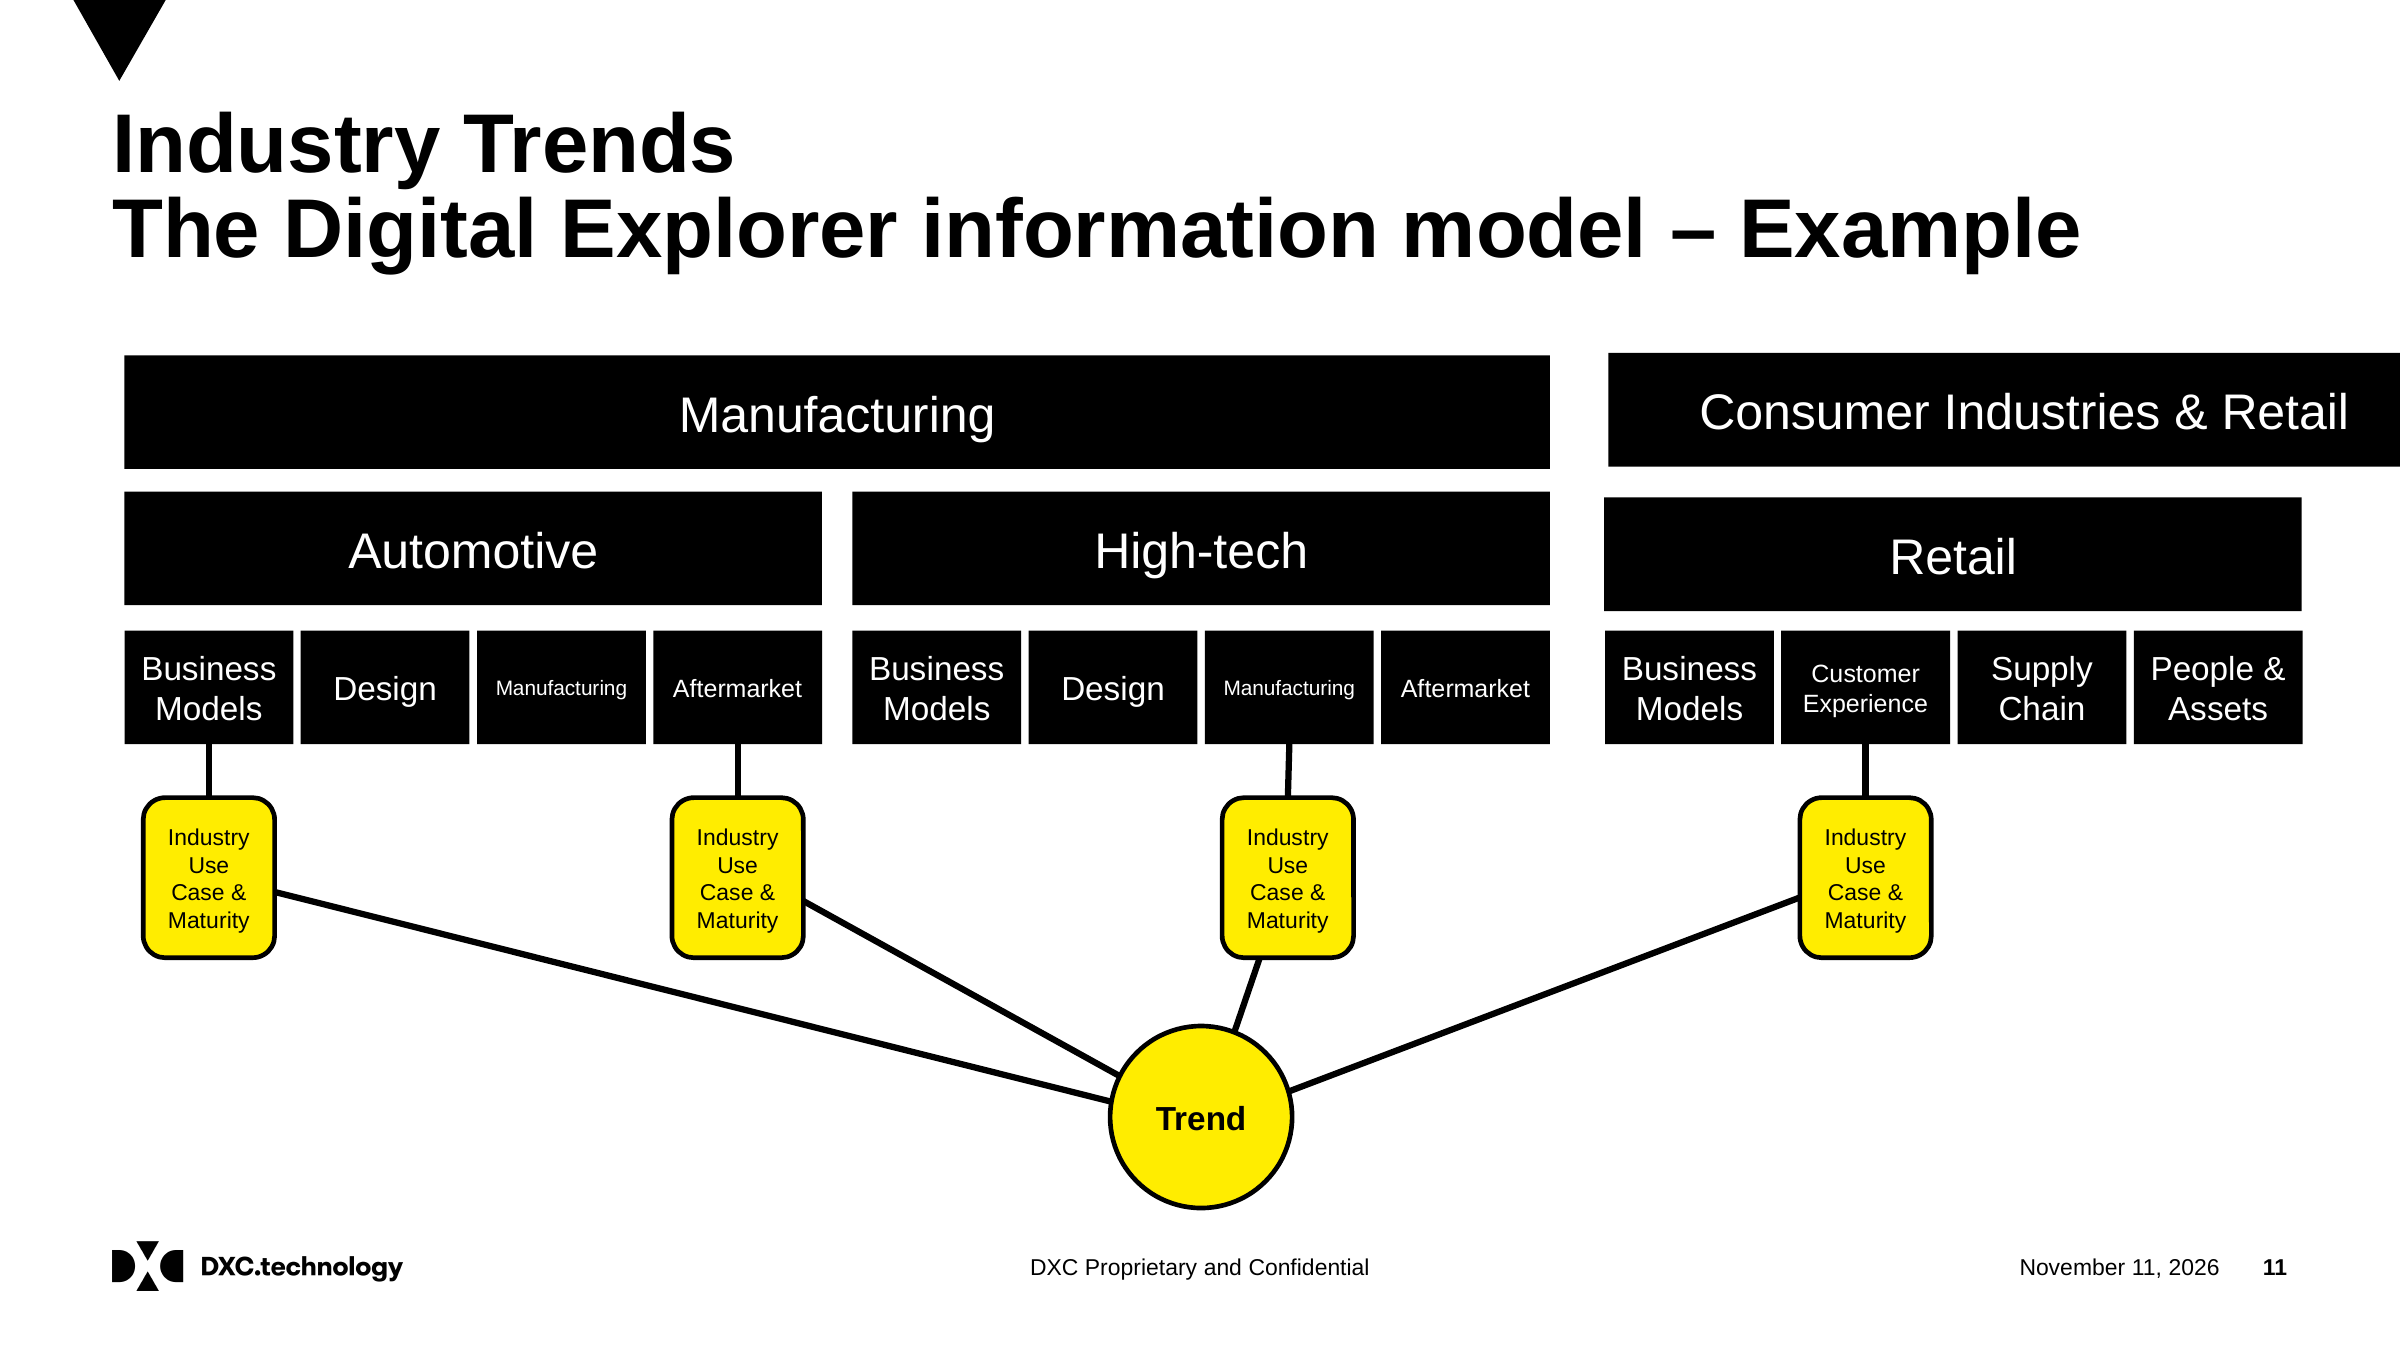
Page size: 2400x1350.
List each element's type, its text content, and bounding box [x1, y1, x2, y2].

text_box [1604, 630, 2303, 745]
text_box Design [300, 630, 470, 745]
text_box Manufacturing [477, 630, 646, 745]
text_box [739, 865, 1205, 1124]
text_box Aftermarket [1381, 630, 1550, 745]
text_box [208, 875, 739, 1124]
text_box Industry Use Case & Maturity [671, 797, 804, 875]
text_box Manufacturing [1204, 630, 1374, 745]
text_box Industry Use Case & Maturity [1799, 797, 1932, 958]
text_box Design [1028, 630, 1198, 745]
text_box Aftermarket [653, 630, 823, 745]
title Industry Trends The Digital Explorer information model – Example [112, 104, 2288, 338]
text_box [124, 491, 1550, 606]
text_box Trend [1110, 1124, 1292, 1209]
text_box Business Models [124, 630, 294, 745]
text_box Consumer Industries & Retail [1608, 352, 2400, 467]
text_box Industry Use Case & Maturity [143, 797, 275, 958]
text_box Industry Use Case & Maturity [1222, 797, 1354, 875]
text_box Manufacturing [124, 355, 1550, 469]
text_box Business Models [852, 630, 1022, 745]
text_box Retail [1604, 497, 2302, 612]
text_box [1204, 875, 1858, 1124]
